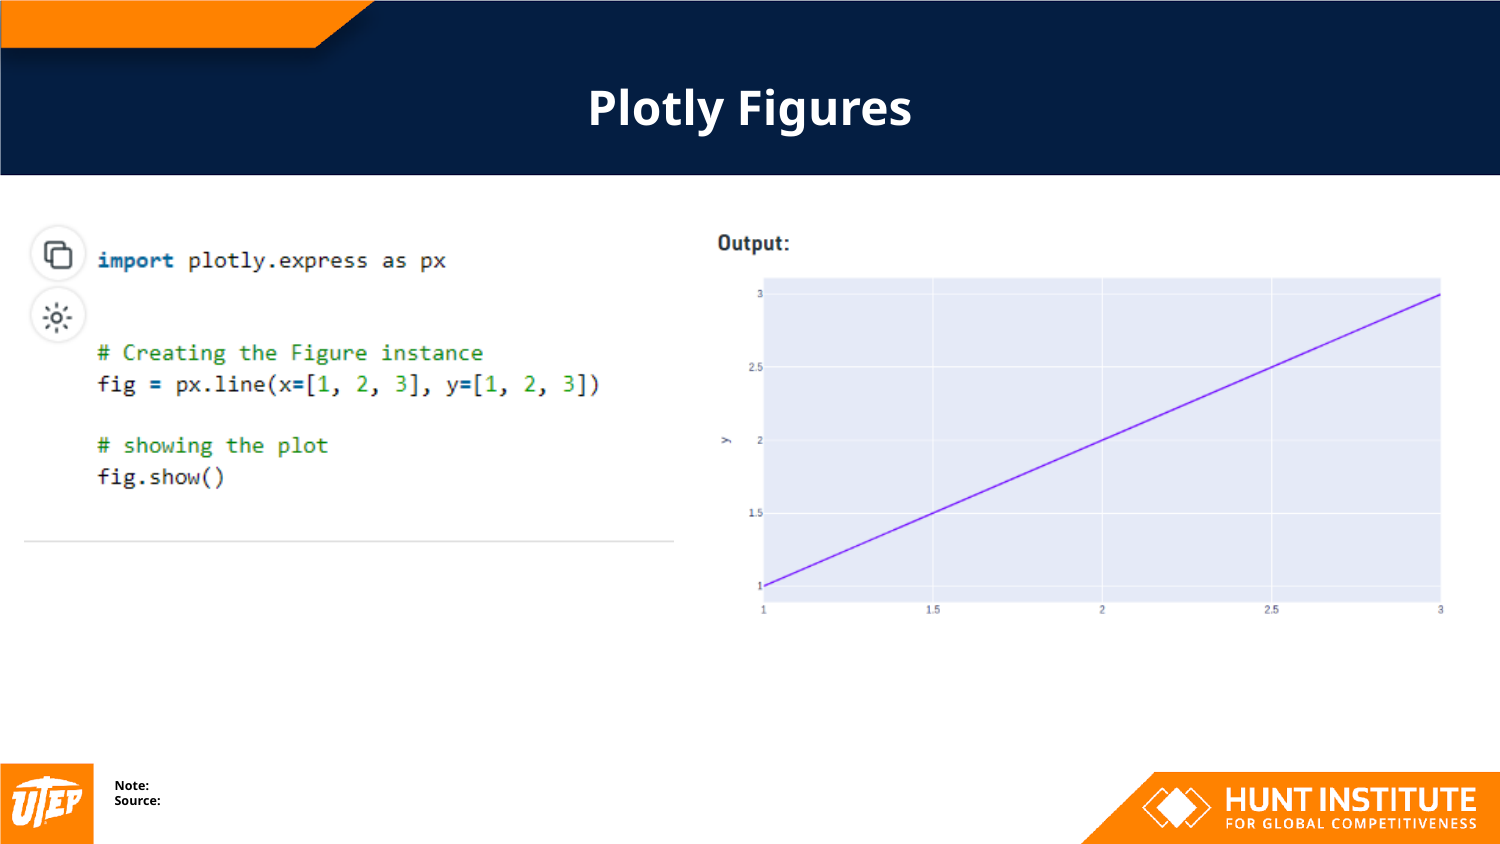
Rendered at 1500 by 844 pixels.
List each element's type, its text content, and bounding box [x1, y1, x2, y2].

picture [0, 0, 1500, 844]
text_box Note: Source: [103, 772, 1044, 844]
title Plotly Figures [68, 28, 1432, 192]
